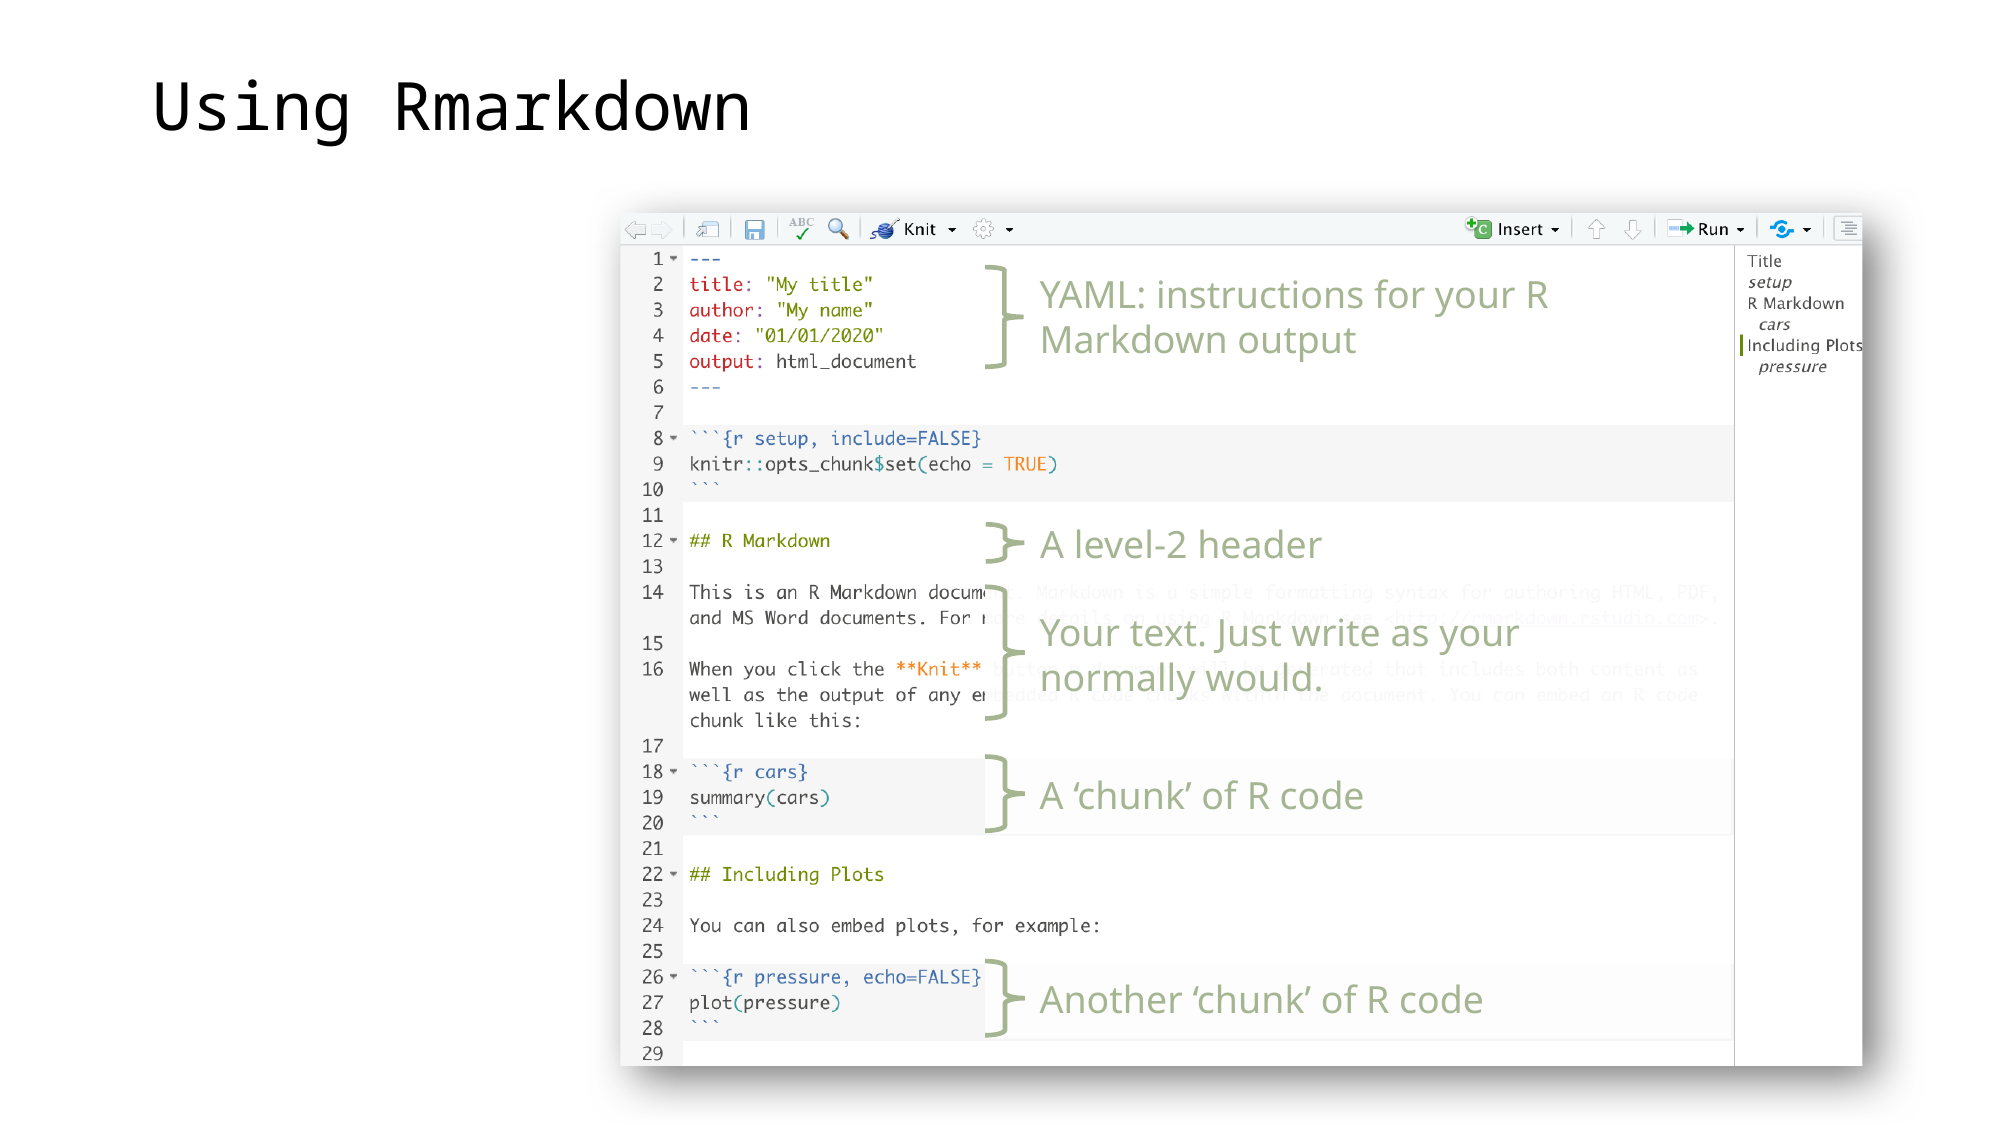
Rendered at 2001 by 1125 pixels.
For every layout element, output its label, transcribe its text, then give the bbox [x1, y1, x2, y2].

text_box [620, 213, 1863, 1066]
title Using Rmarkdown [137, 59, 1863, 158]
